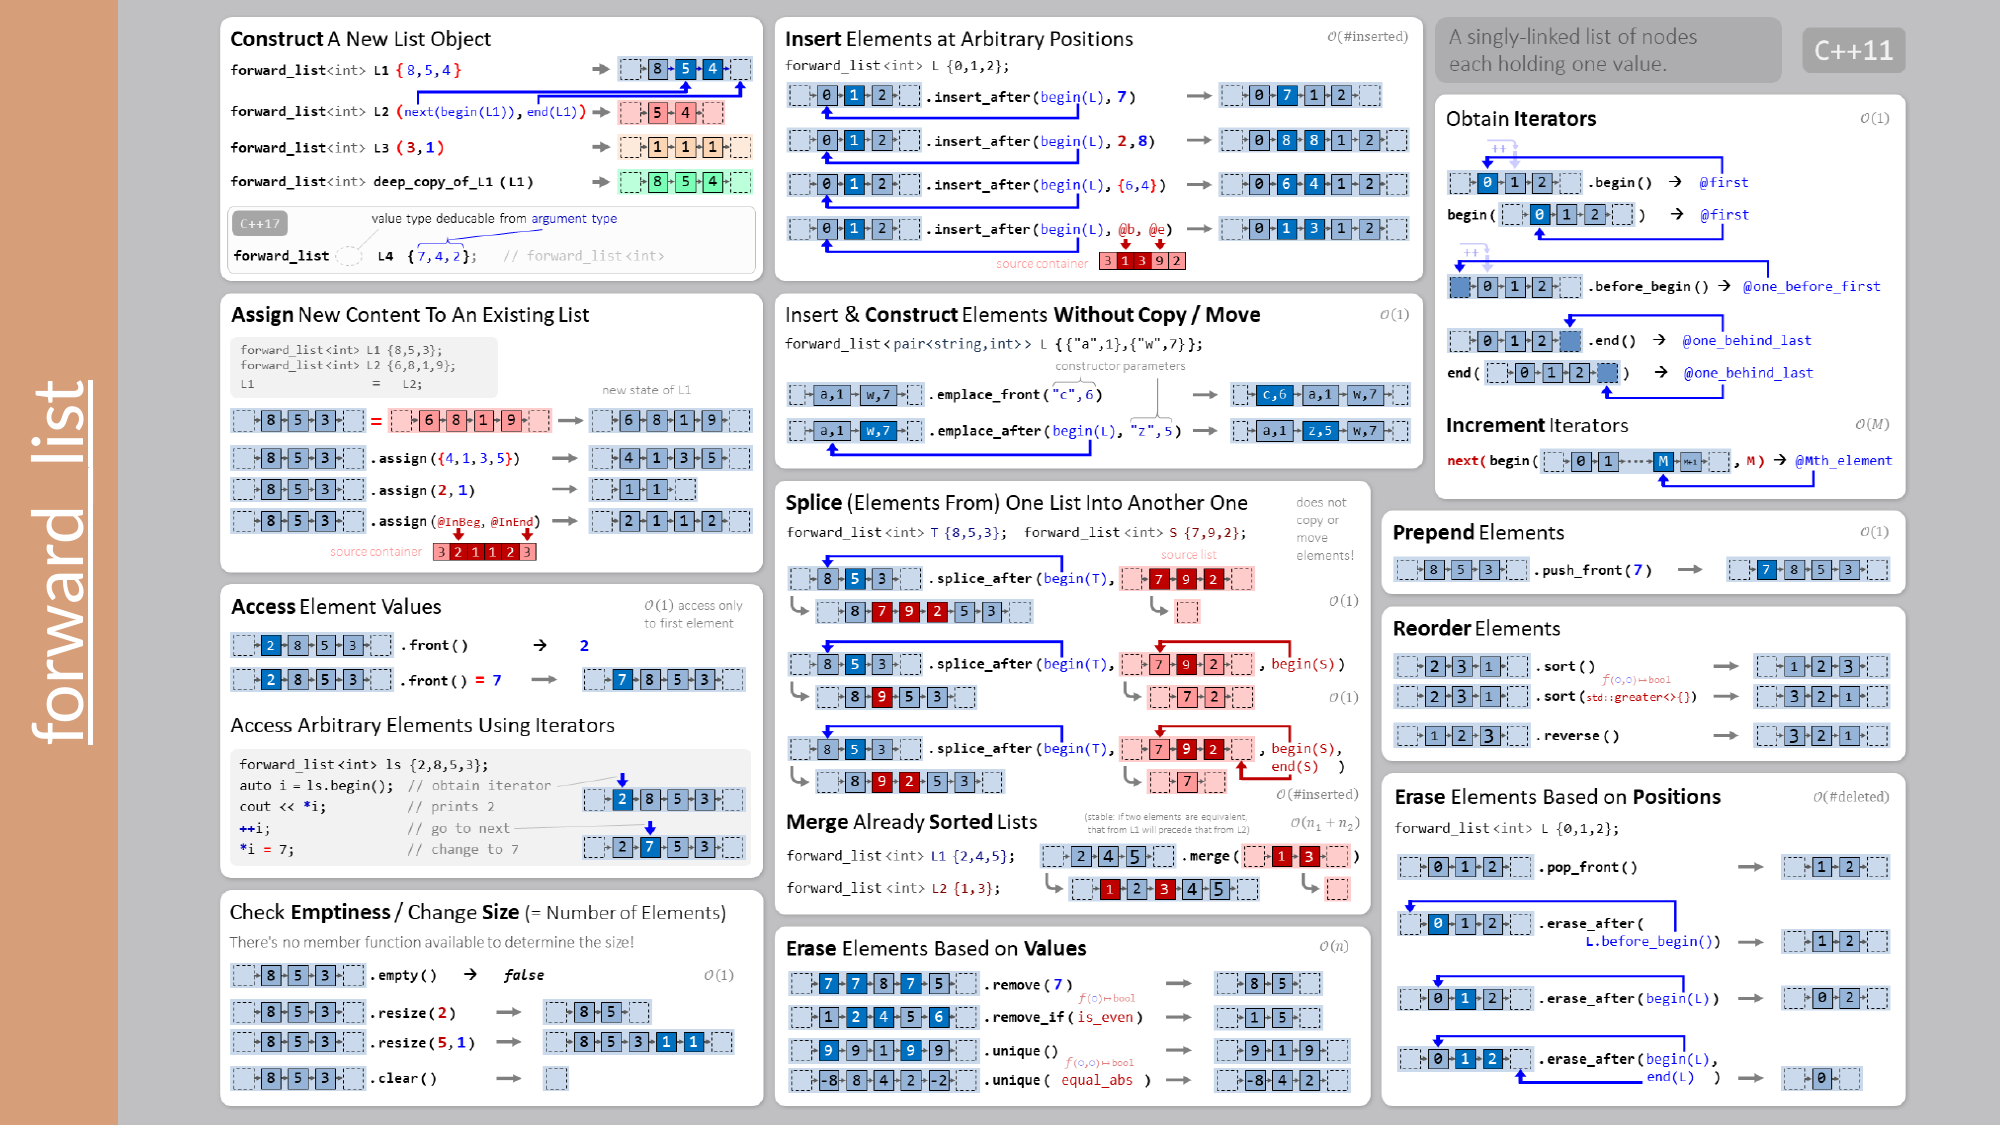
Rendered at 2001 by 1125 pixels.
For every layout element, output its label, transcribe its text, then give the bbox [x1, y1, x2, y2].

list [217, 15, 1910, 1110]
text_box forward_list [0, 0, 118, 1125]
